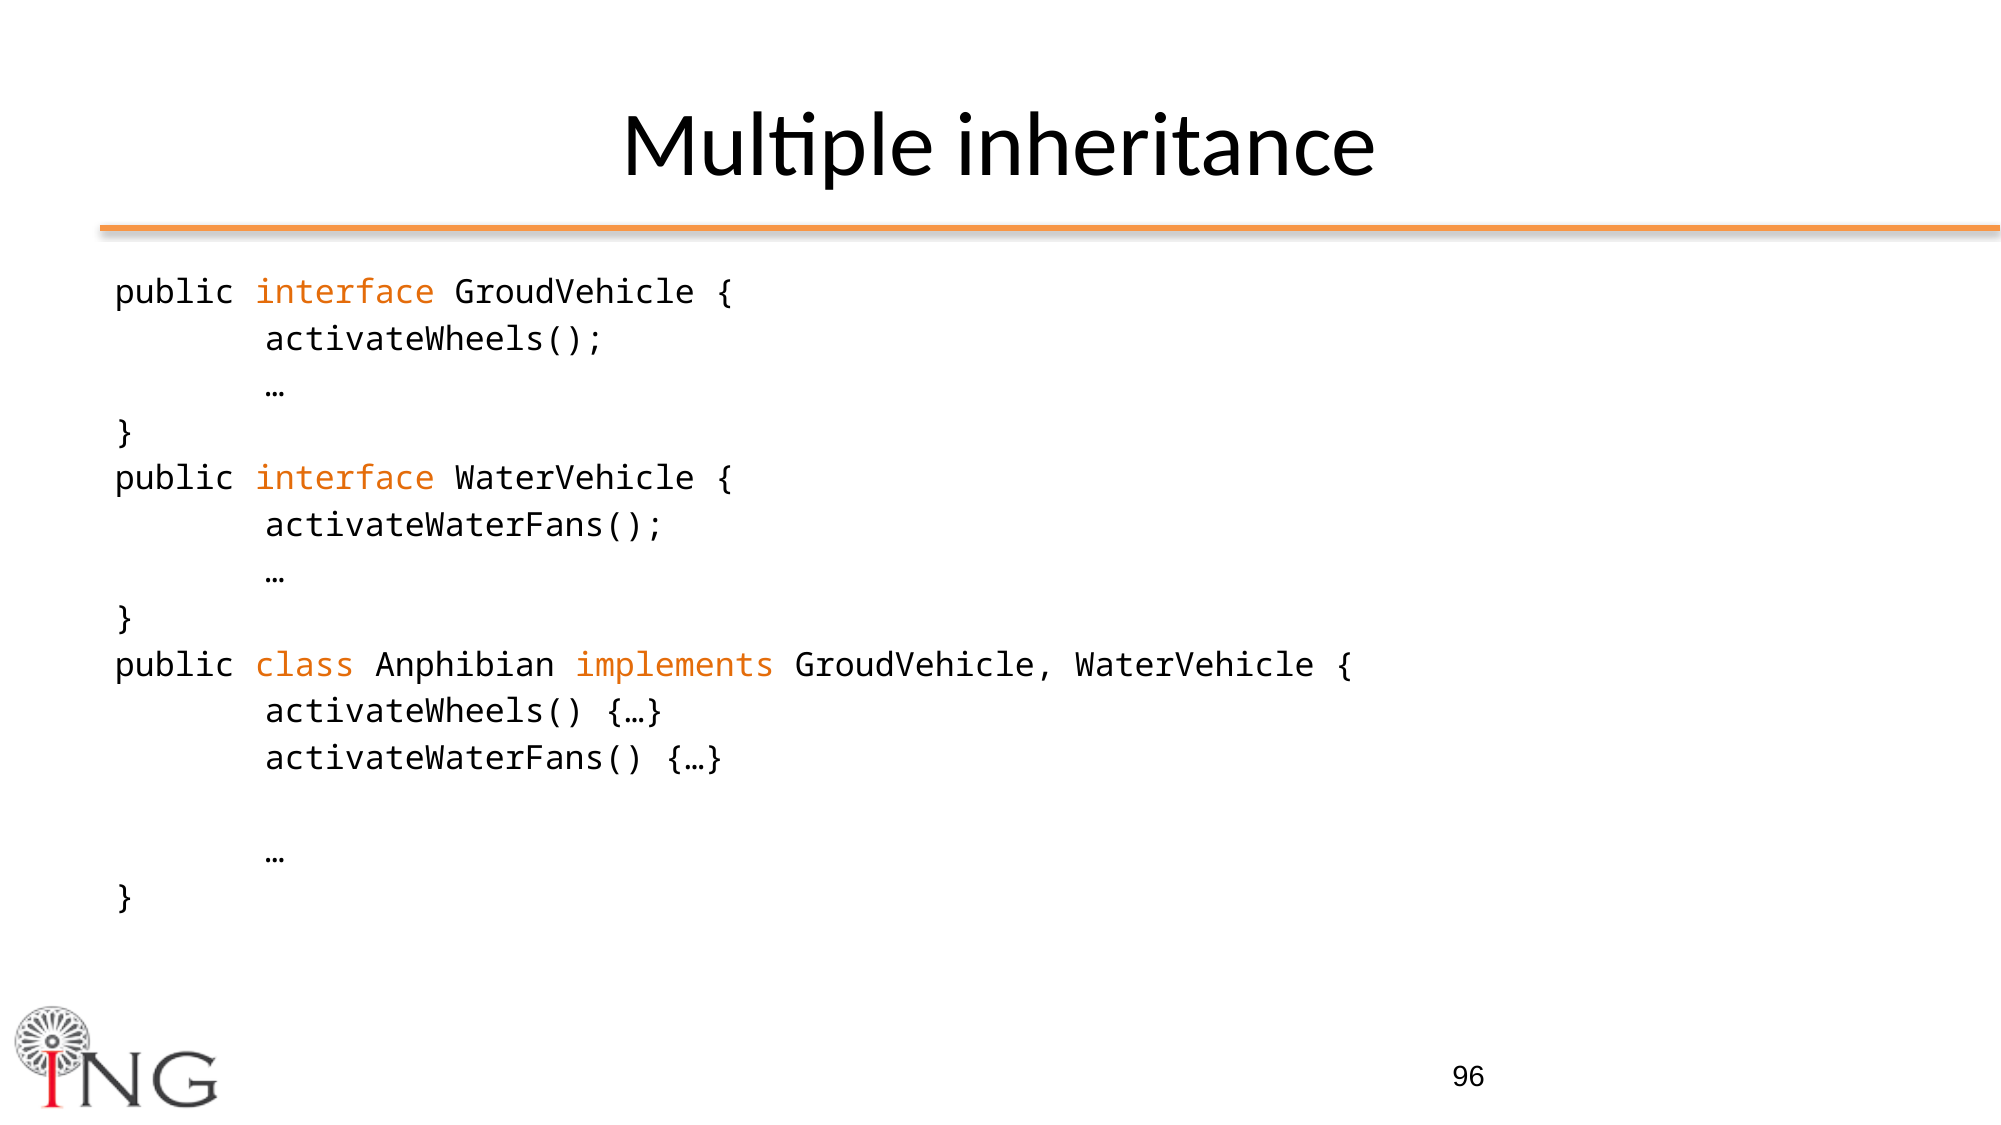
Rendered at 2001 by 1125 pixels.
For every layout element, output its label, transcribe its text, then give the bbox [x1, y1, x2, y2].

text_box 96 [1437, 1049, 1750, 1125]
title Multiple inheritance [99, 45, 1900, 233]
list public interface GroudVehicle { activateWheels(); … } public interface WaterVehicle { activateWaterFans(); … } public class Anphibian implements GroudVehicle, WaterVehicle { activateWheels() {…} activateWaterFans() {…} … } [99, 262, 1900, 1005]
picture [0, 987, 244, 1125]
